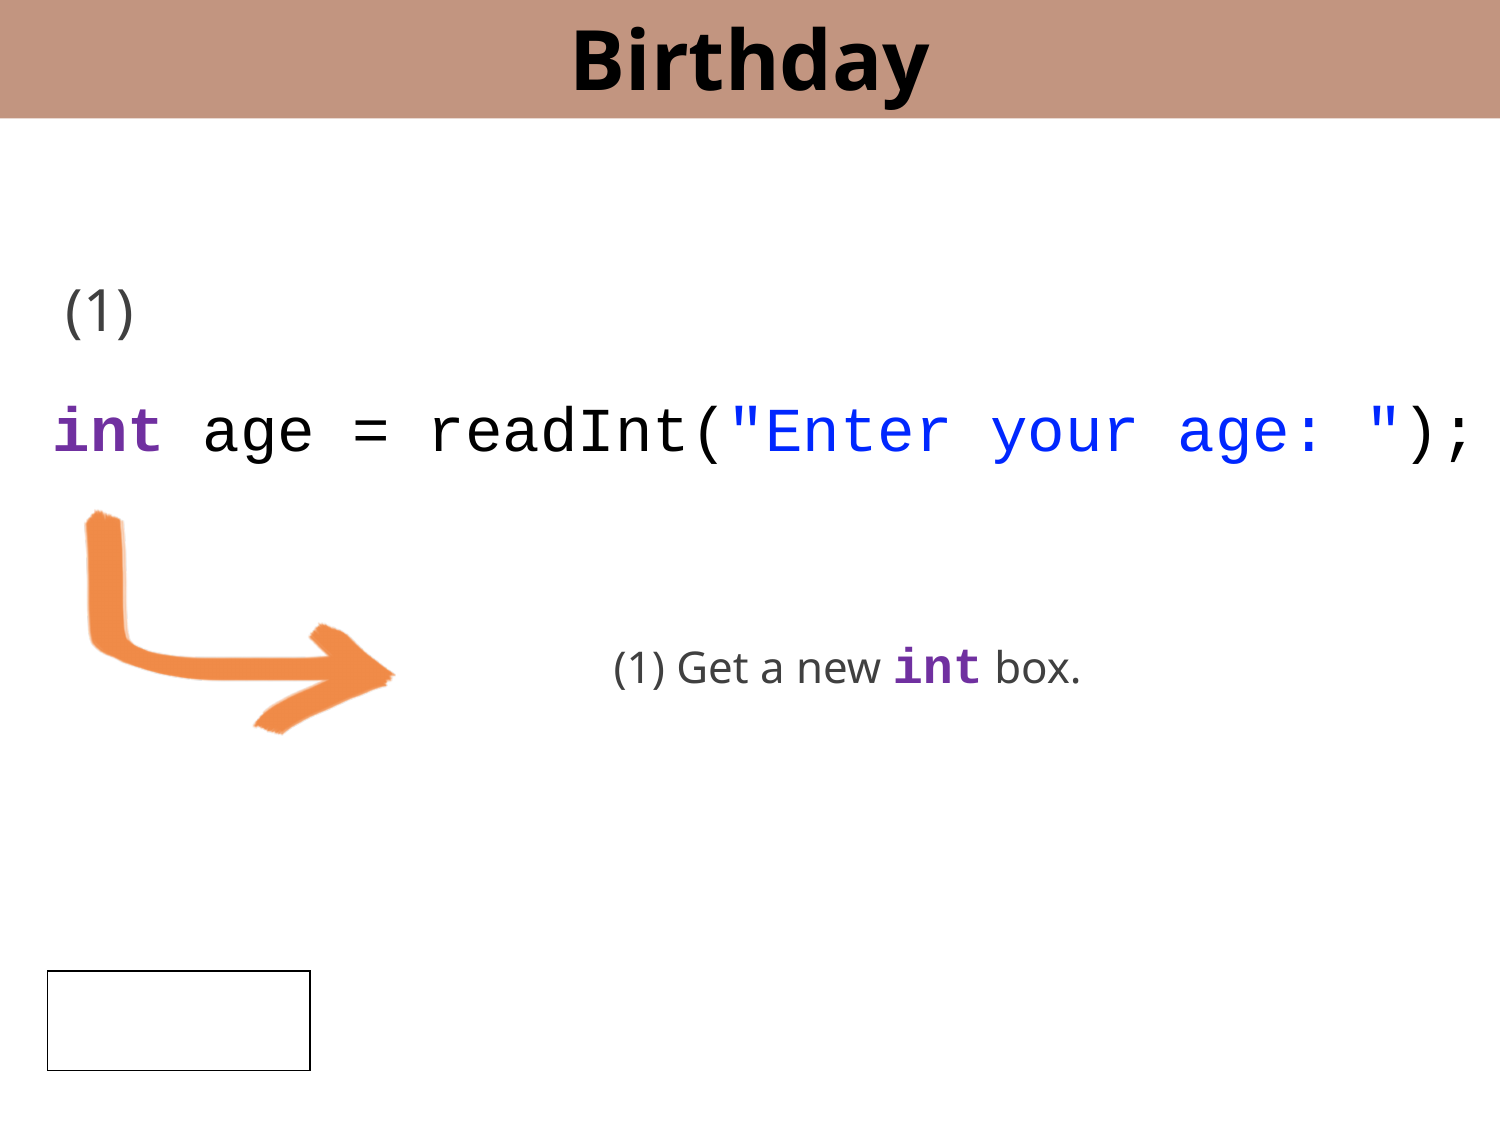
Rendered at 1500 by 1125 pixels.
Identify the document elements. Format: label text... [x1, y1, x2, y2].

picture [81, 507, 397, 737]
text_box [47, 970, 310, 1071]
text_box (1) Get a new int box. [598, 626, 1097, 701]
text_box (1) [51, 265, 164, 351]
text_box Birthday [0, 0, 1500, 121]
text_box int age = readInt("Enter your age: "); [37, 382, 1493, 472]
